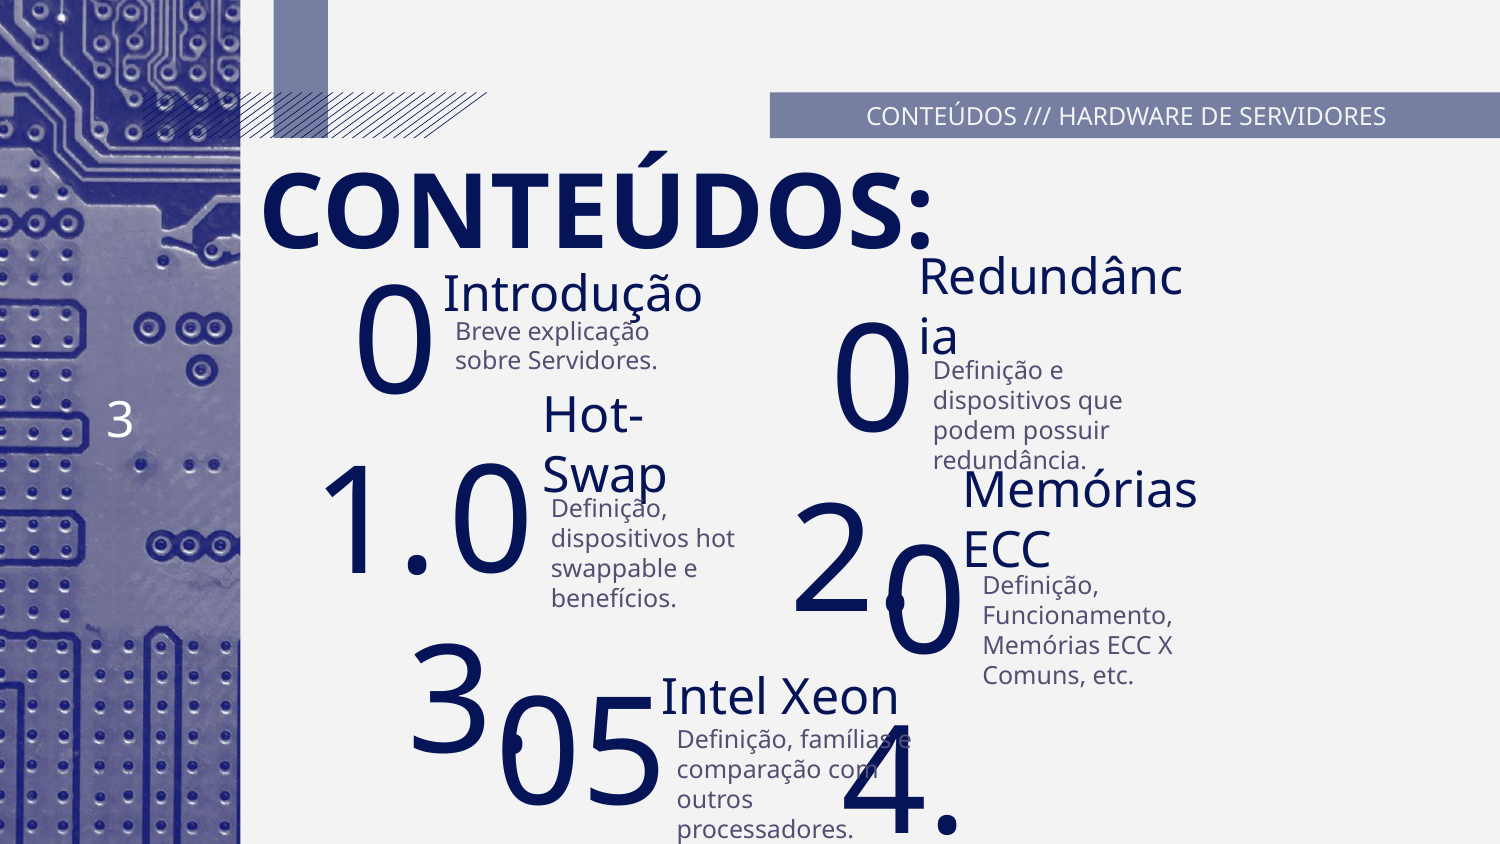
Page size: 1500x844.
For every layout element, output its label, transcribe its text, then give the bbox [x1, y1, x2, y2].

subtitle Definição, Funcionamento, Memórias ECC X Comuns, etc. [967, 554, 1289, 621]
title 01. [287, 277, 454, 392]
slide_number 3 [75, 389, 166, 455]
text_box CONTEÚDOS: [243, 136, 1500, 277]
picture [0, 0, 241, 844]
title CONTEÚDOS /// HARDWARE DE SERVIDORES [681, 69, 1402, 136]
text_box Definição, famílias e comparação com outros processadores. [661, 708, 938, 775]
subtitle Introdução [454, 278, 734, 337]
subtitle Definição, dispositivos hot swappable e benefícios. [535, 477, 828, 544]
subtitle Hot-Swap [549, 440, 734, 477]
title 02. [743, 277, 931, 426]
text_box Intel Xeon [646, 679, 953, 740]
text_box 05. [480, 646, 682, 844]
subtitle Breve explicação sobre Servidores. [439, 300, 716, 367]
title 04. [799, 489, 983, 649]
subtitle Memórias ECC [947, 532, 1253, 593]
subtitle Definição e dispositivos que podem possuir redundância. [917, 339, 1194, 406]
title 03. [361, 407, 549, 571]
subtitle Redundância [903, 319, 1209, 380]
